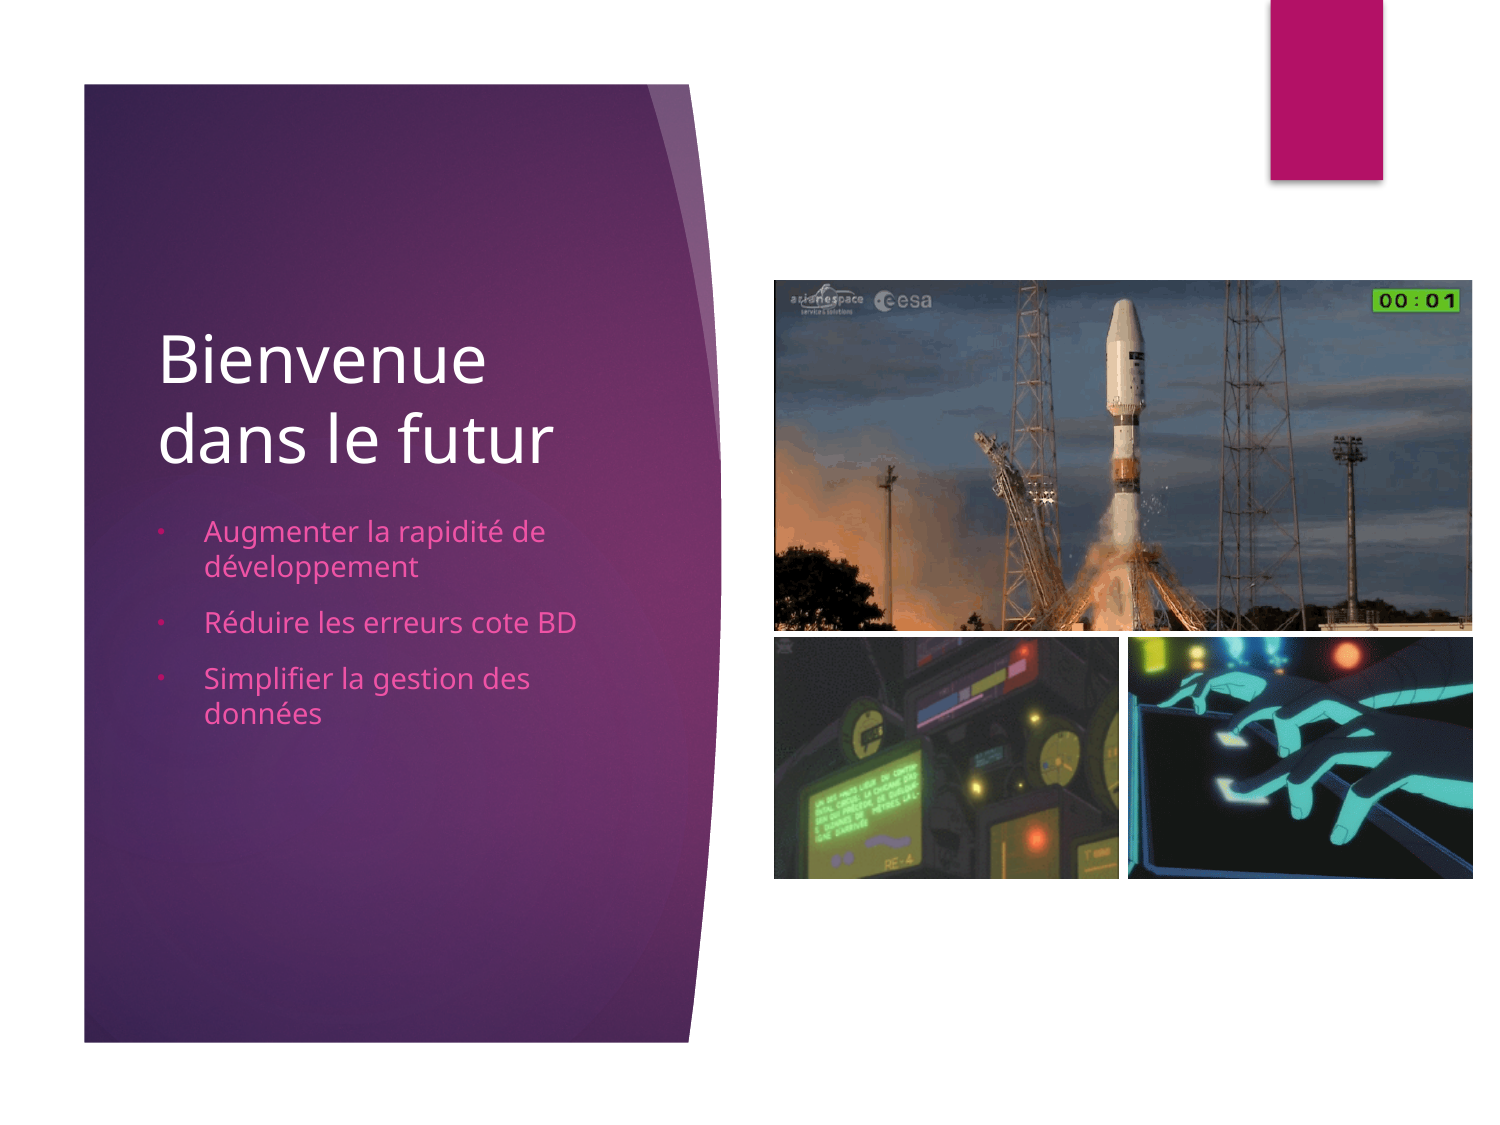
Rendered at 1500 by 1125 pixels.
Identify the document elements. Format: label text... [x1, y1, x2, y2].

list Augmenter la rapidité de développement Réduire les erreurs cote BD Simplifier la gestion des données [142, 506, 633, 909]
title Bienvenue dans le futur [142, 226, 633, 485]
picture [1128, 637, 1473, 879]
picture [774, 279, 1474, 631]
picture [773, 637, 1119, 879]
